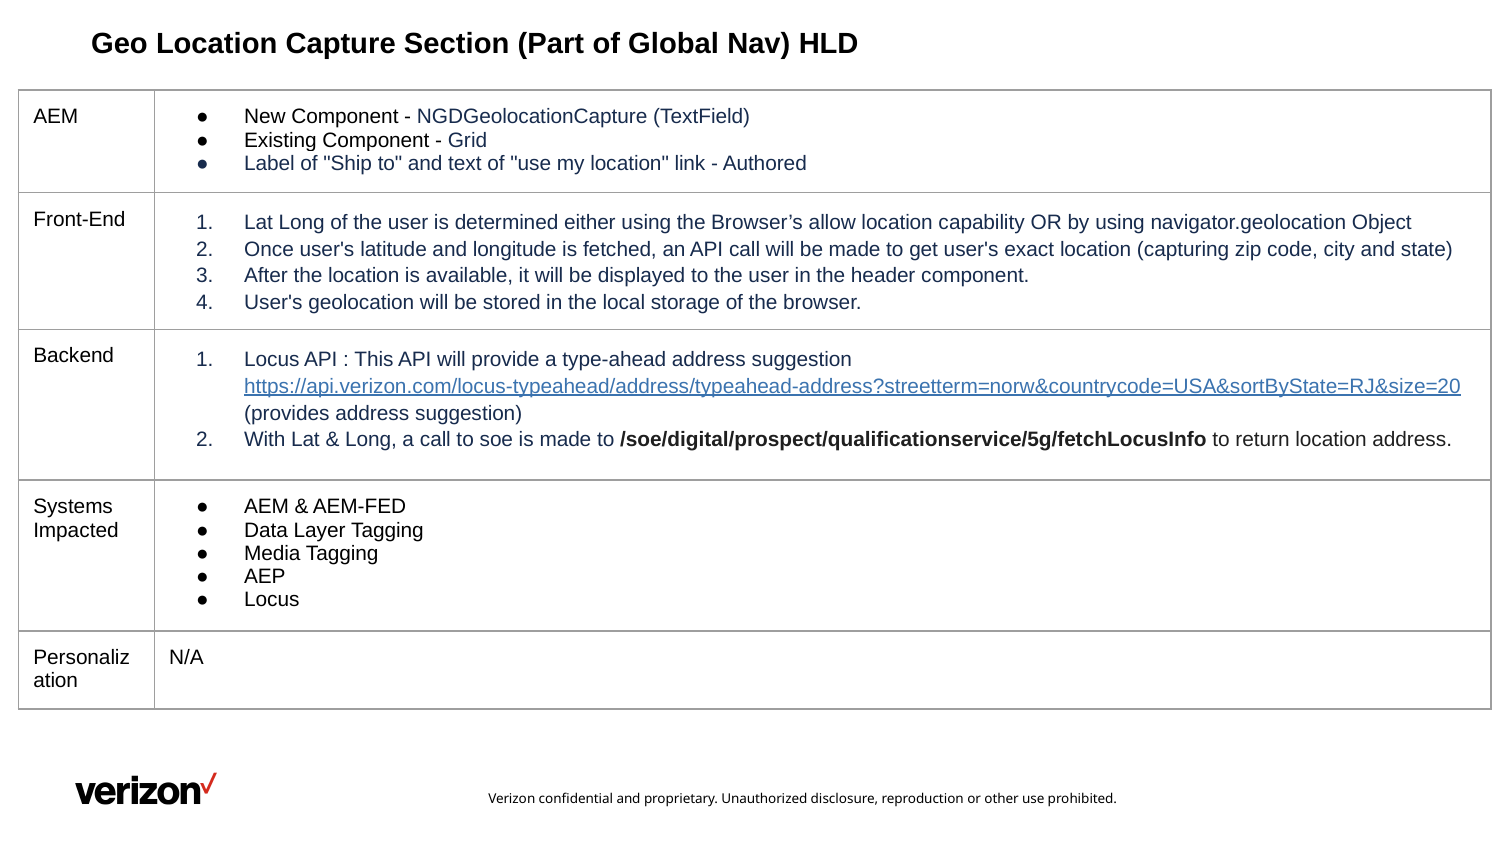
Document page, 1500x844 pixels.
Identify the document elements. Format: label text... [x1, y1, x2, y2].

table_cell N/A [155, 632, 1490, 708]
table_header New Component - NGDGeolocationCapture (TextField) Existing Component - Grid Label of "Ship to" and text of "use my location" link - Authored [155, 91, 1490, 192]
table_cell Lat Long of the user is determined either using the Browser’s allow location capability OR by using navigator.geolocation Object Once user's latitude and longitude is fetched, an API call will be made to get user's exact location (capturing zip code, city and state) After the location is available, it will be displayed to the user in the header component. User's geolocation will be stored in the local storage of the browser. [155, 193, 1490, 329]
table_cell Systems Impacted [19, 481, 154, 630]
table_cell Locus API : This API will provide a type-ahead address suggestion https://api.verizon.com/locus-typeahead/address/typeahead-address?streetterm=norw&countrycode=USA&sortByState=RJ&size=20 (provides address suggestion) With Lat & Long, a call to soe is made to /soe/digital/prospect/qualificationservice/5g/fetchLocusInfo to return location address. [155, 330, 1490, 479]
table_cell Front-End [19, 193, 154, 329]
table_cell Backend [19, 330, 154, 479]
table_cell AEM & AEM-FED Data Layer Tagging Media Tagging AEP Locus [155, 481, 1490, 630]
title Geo Location Capture Section (Part of Global Nav) HLD [79, 20, 1430, 76]
table_header AEM [19, 91, 154, 192]
picture [58, 755, 234, 822]
table_cell Personalization [19, 632, 154, 708]
